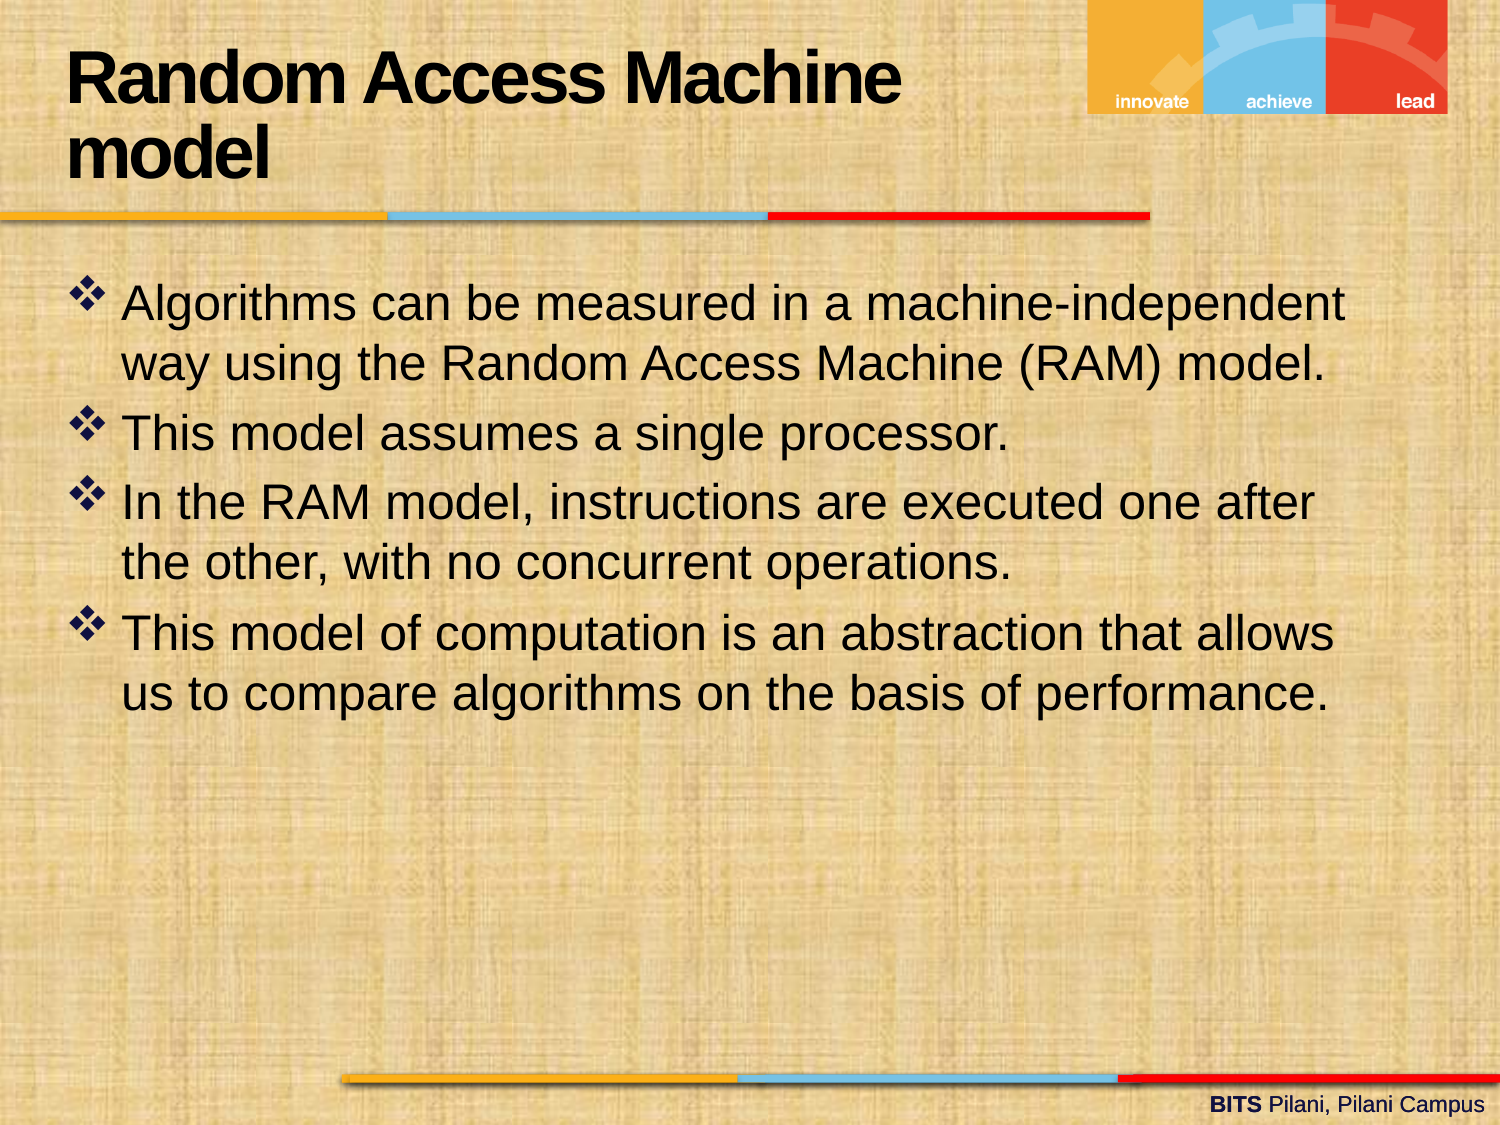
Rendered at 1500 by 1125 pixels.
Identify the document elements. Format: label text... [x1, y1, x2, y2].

picture [0, 0, 1500, 1125]
list Random Access Machine model [50, 24, 1088, 213]
list Algorithms can be measured in a machine-independent way using the Random Access Machine (RAM) model. This model assumes a single processor. In the RAM model, instructions are executed one after the other, with no concurrent operations. This model of computation is an abstraction that allows us to compare algorithms on the basis of performance. [50, 262, 1400, 1005]
